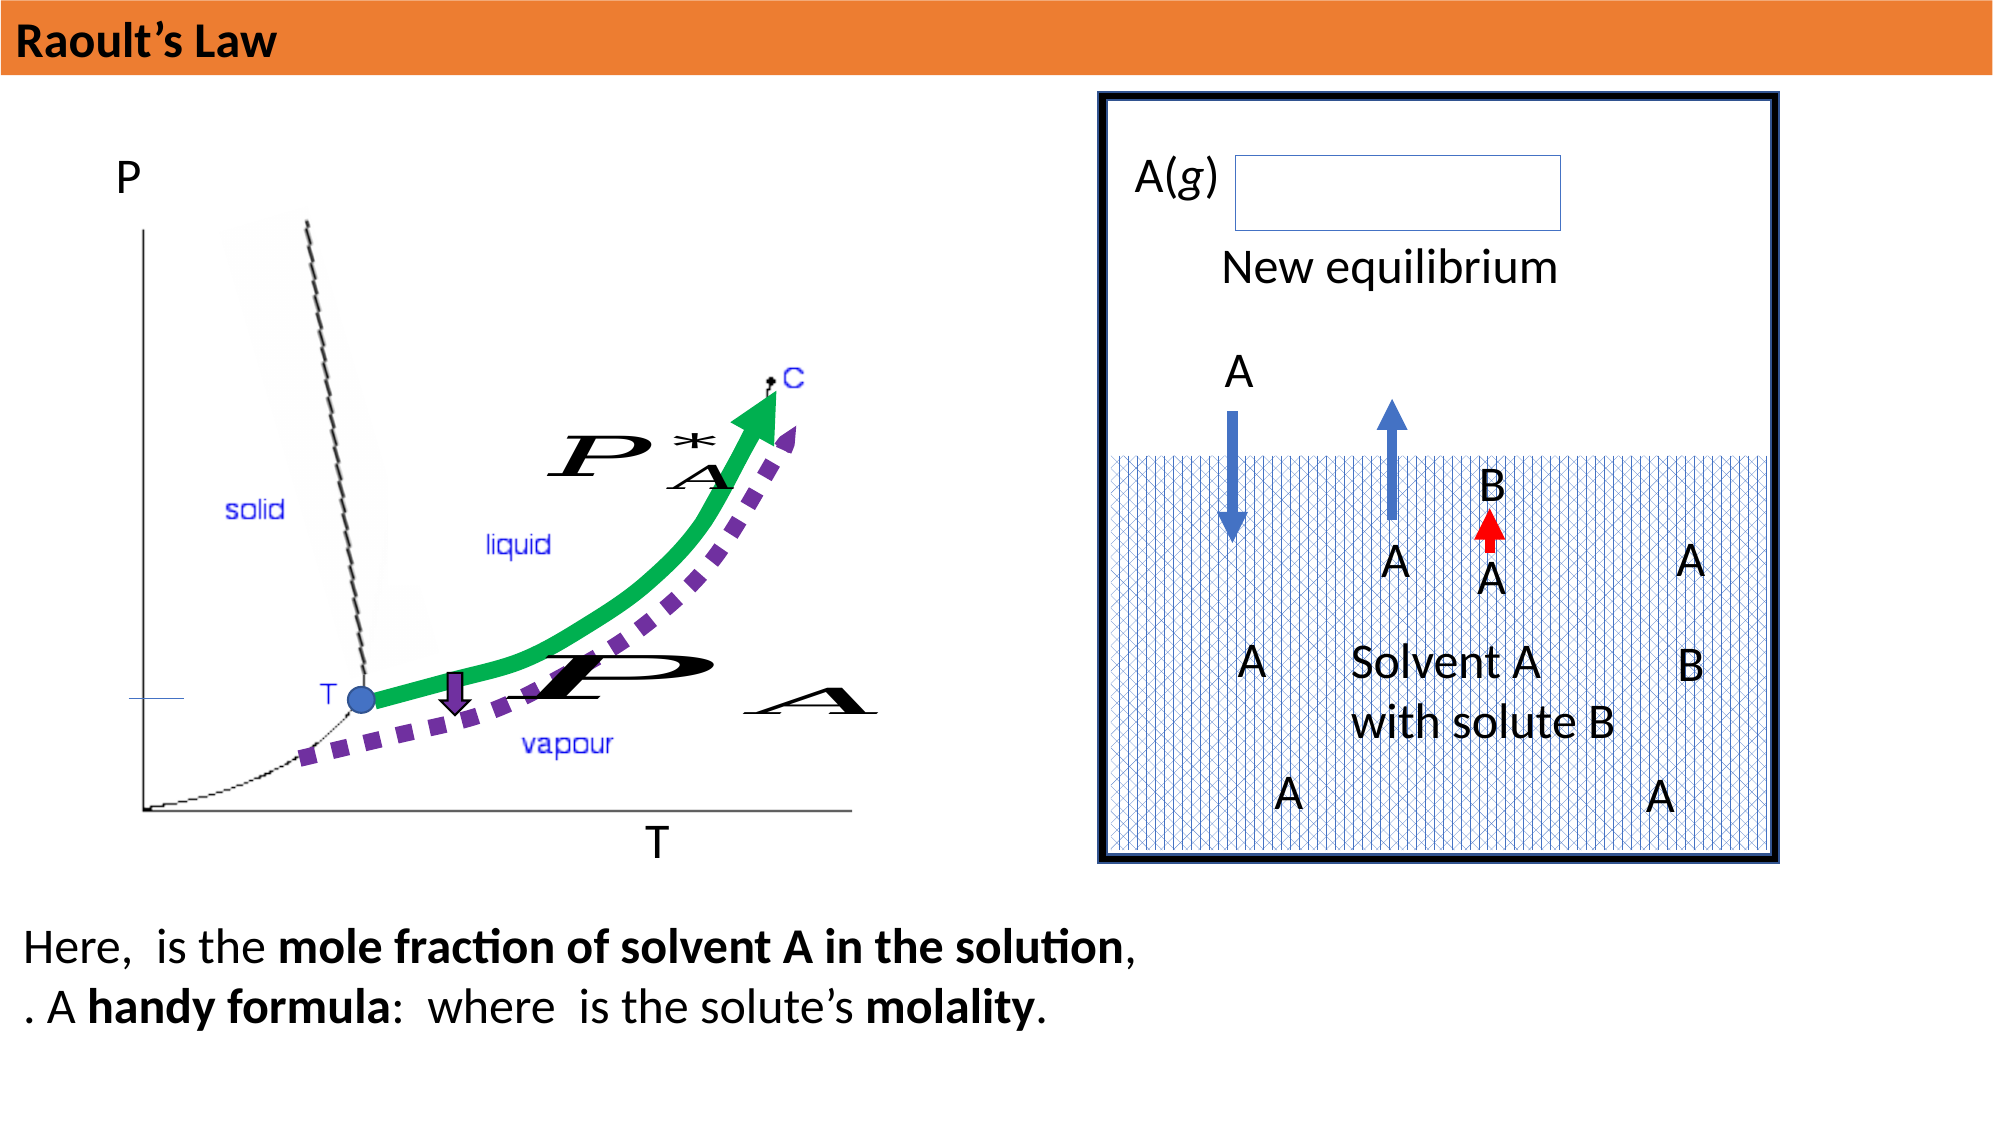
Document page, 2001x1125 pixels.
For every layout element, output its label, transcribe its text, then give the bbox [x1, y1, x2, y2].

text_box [1098, 91, 1779, 863]
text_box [85, 117, 895, 908]
text_box Raoult’s Law [0, 0, 1993, 76]
